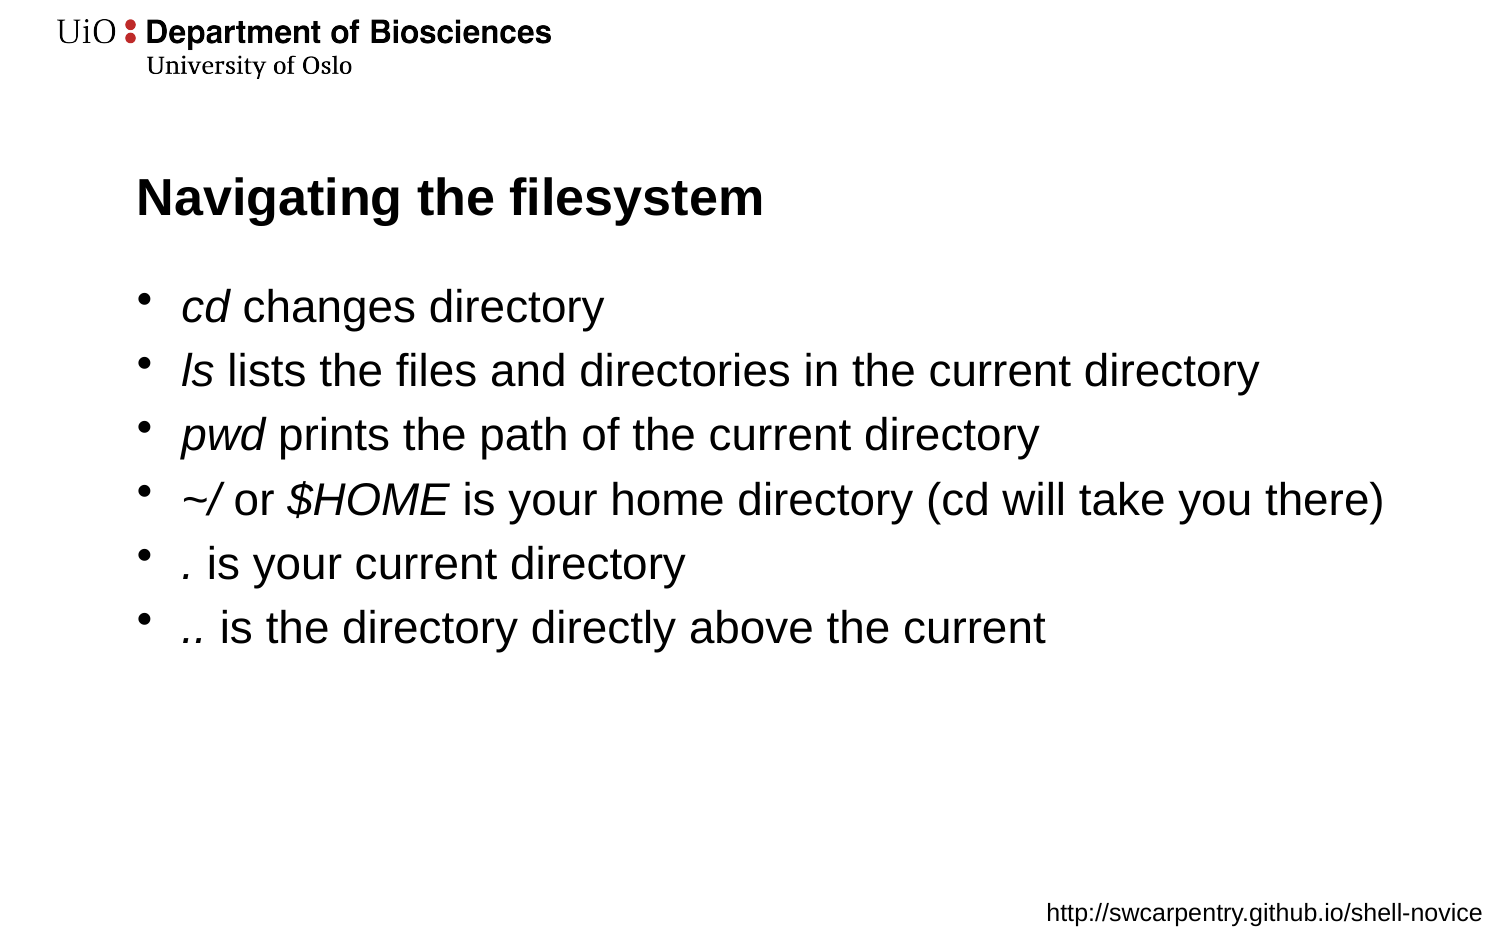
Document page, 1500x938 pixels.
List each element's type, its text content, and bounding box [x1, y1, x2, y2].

text_box http://swcarpentry.github.io/shell-novice [1031, 889, 1499, 934]
title Navigating the filesystem [125, 116, 1425, 270]
picture [57, 19, 551, 79]
list cd changes directory ls lists the files and directories in the current directory pwd prints the path of the current directory ~/ or $HOME is your home directory (cd will take you there) . is your current directory .. is the directory directly above the current [125, 270, 1425, 834]
